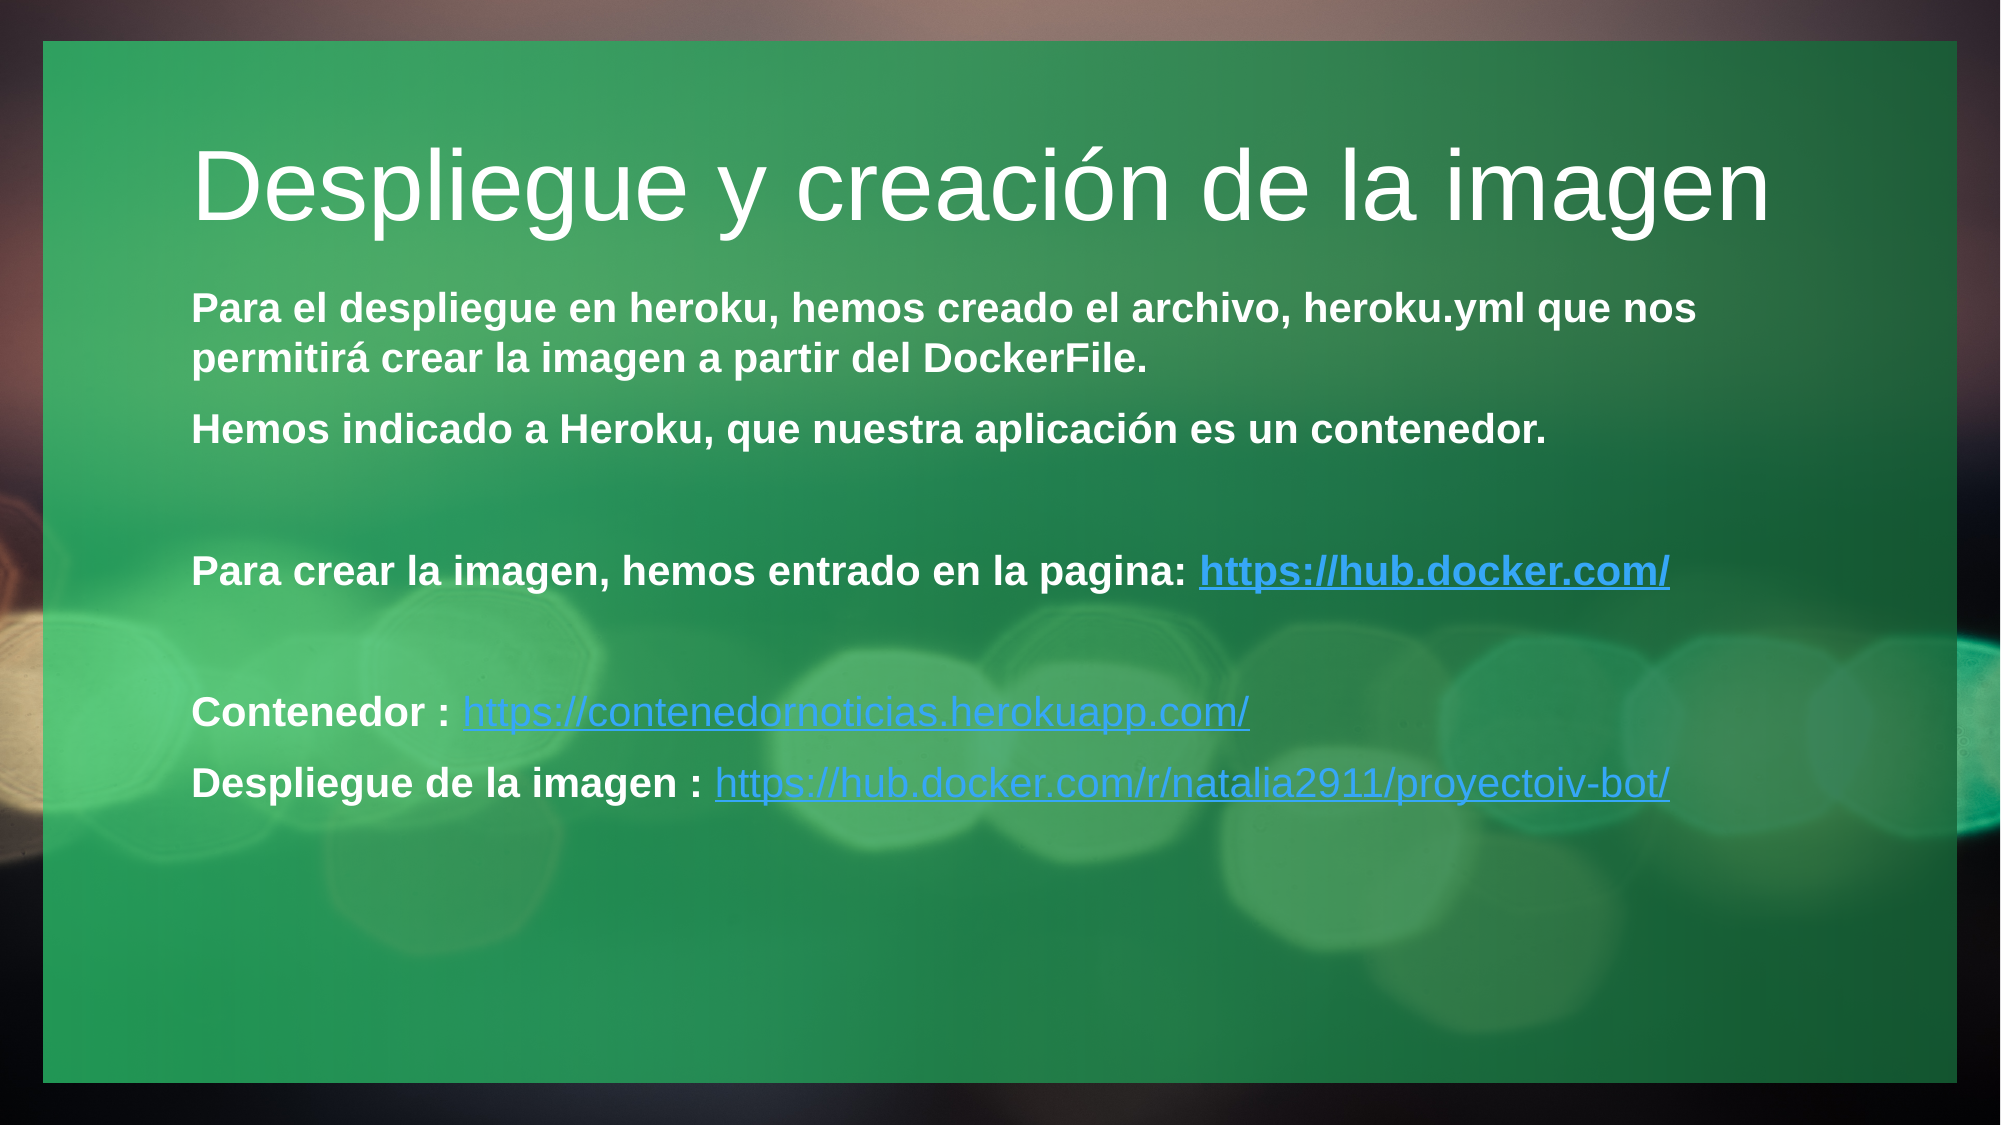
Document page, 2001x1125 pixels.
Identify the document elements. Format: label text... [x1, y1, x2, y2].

title Despliegue y creación de la imagen [176, 58, 1818, 250]
picture [0, 0, 2001, 1125]
list Para el despliegue en heroku, hemos creado el archivo, heroku.yml que nos permitirá crear la imagen a partir del DockerFile. Hemos indicado a Heroku, que nuestra aplicación es un contenedor. Para crear la imagen, hemos entrado en la pagina: https://hub.docker.com/ Contenedor : https://contenedornoticias.herokuapp.com/ Despliegue de la imagen : https://hub.docker.com/r/natalia2911/proyectoiv-bot/ [176, 273, 1818, 1063]
